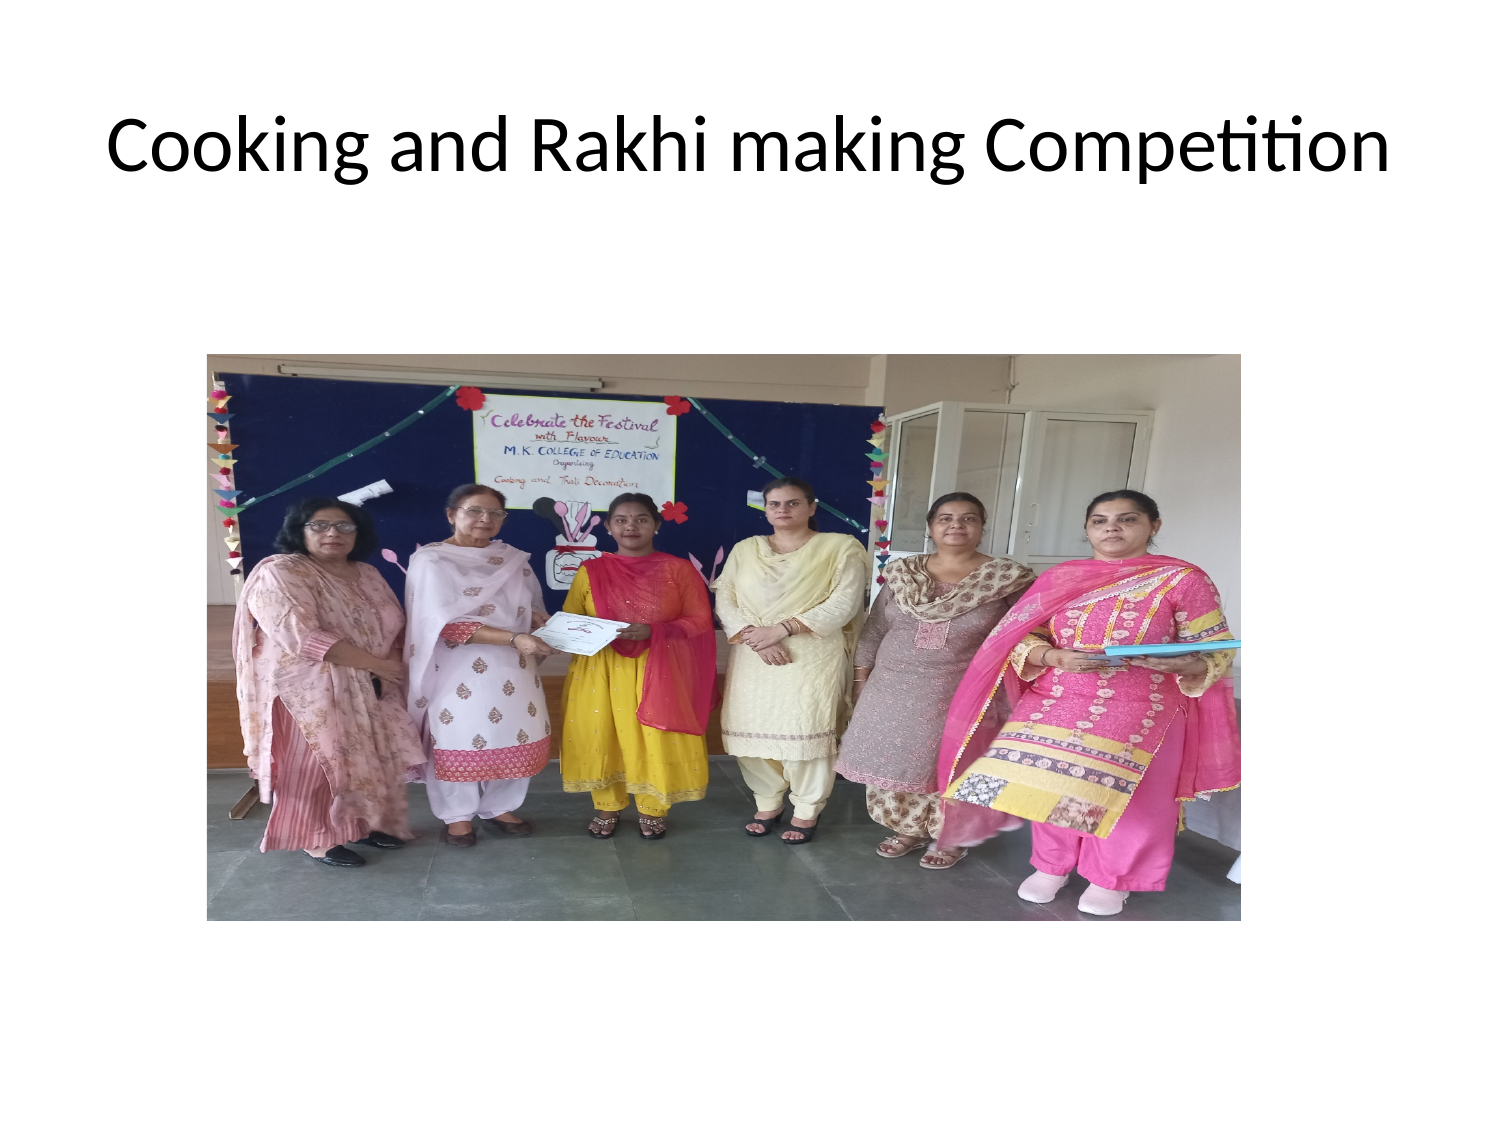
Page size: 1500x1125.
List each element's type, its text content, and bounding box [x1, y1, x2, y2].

title Cooking and Rakhi making Competition [75, 45, 1425, 233]
picture [206, 354, 1242, 921]
